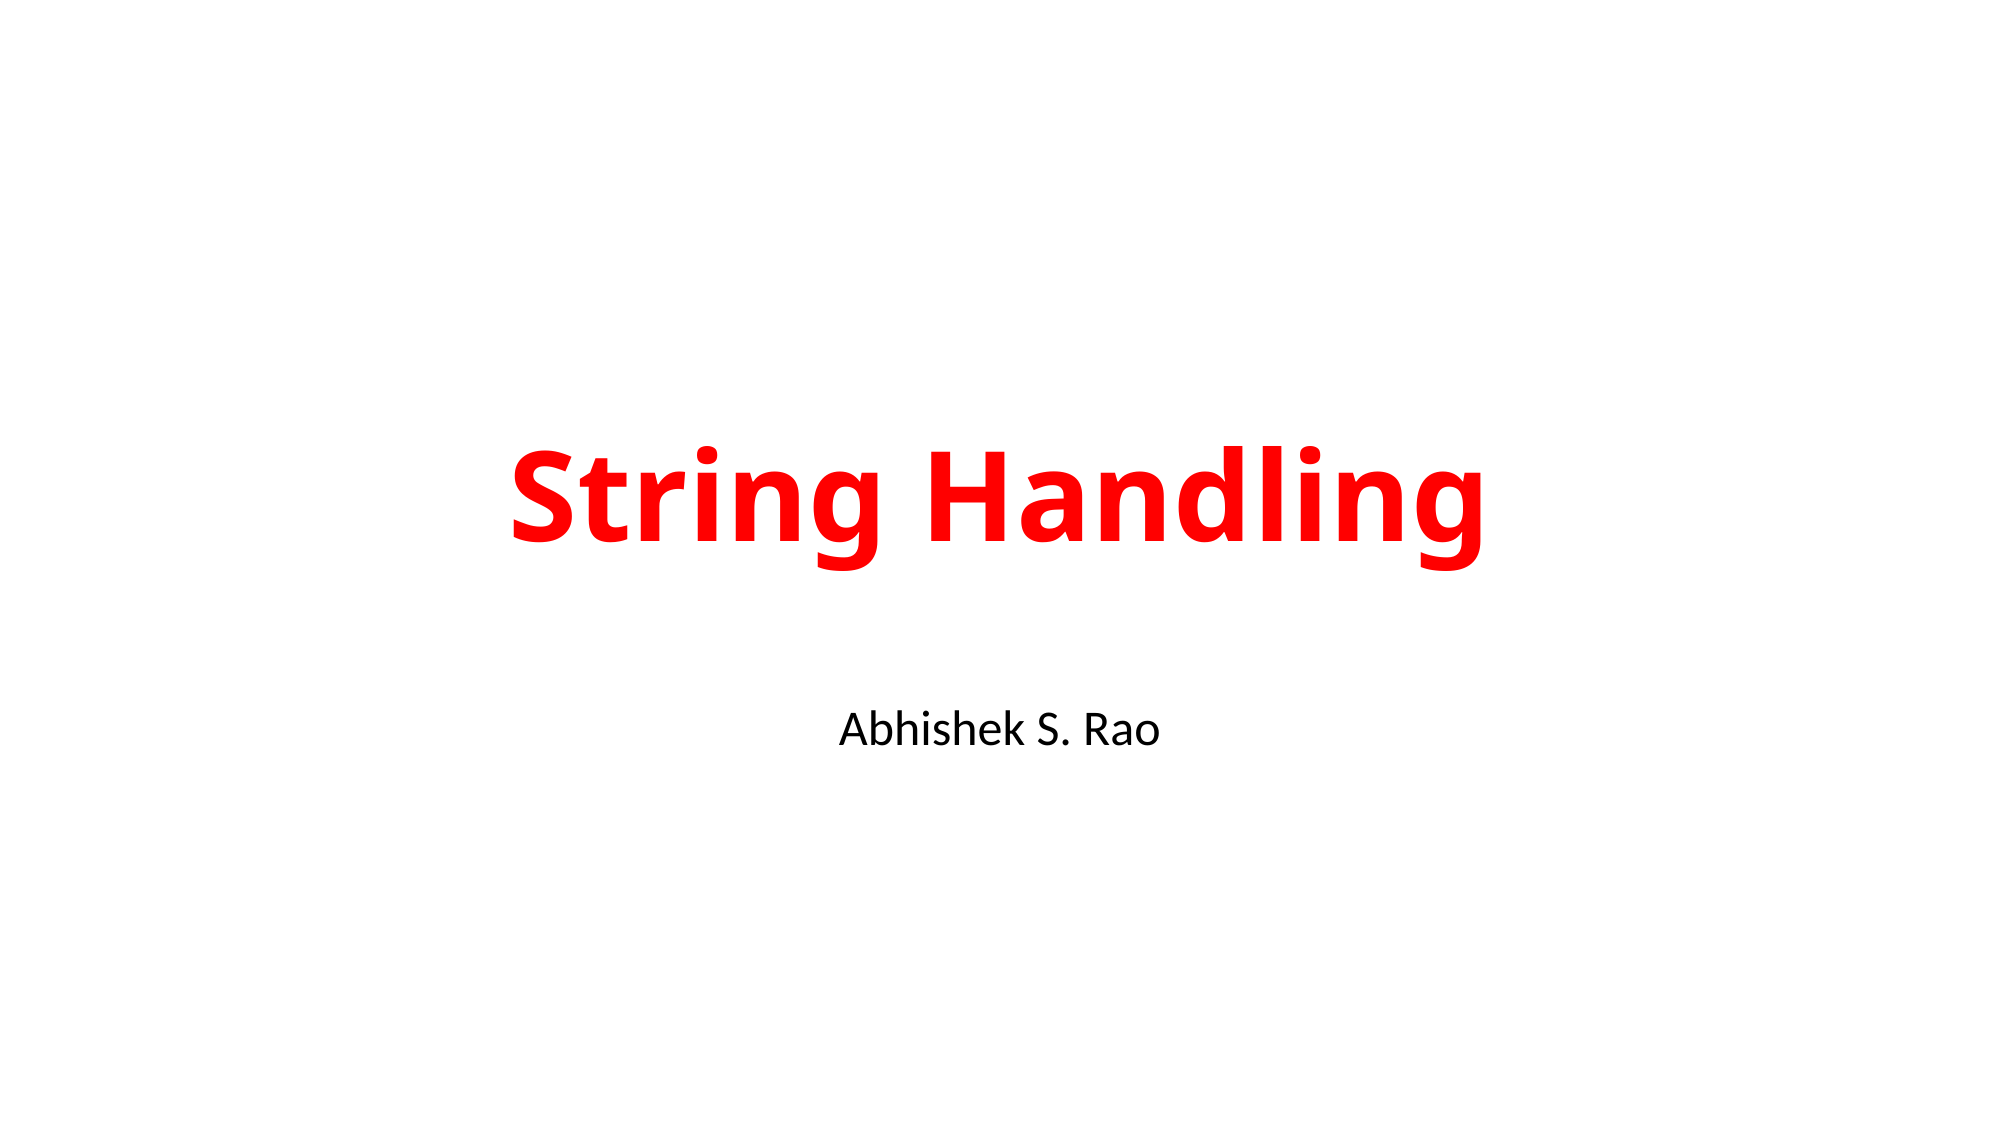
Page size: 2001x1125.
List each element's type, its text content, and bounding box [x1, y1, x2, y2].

subtitle Abhishek S. Rao [249, 694, 1750, 967]
title String Handling [249, 184, 1750, 576]
